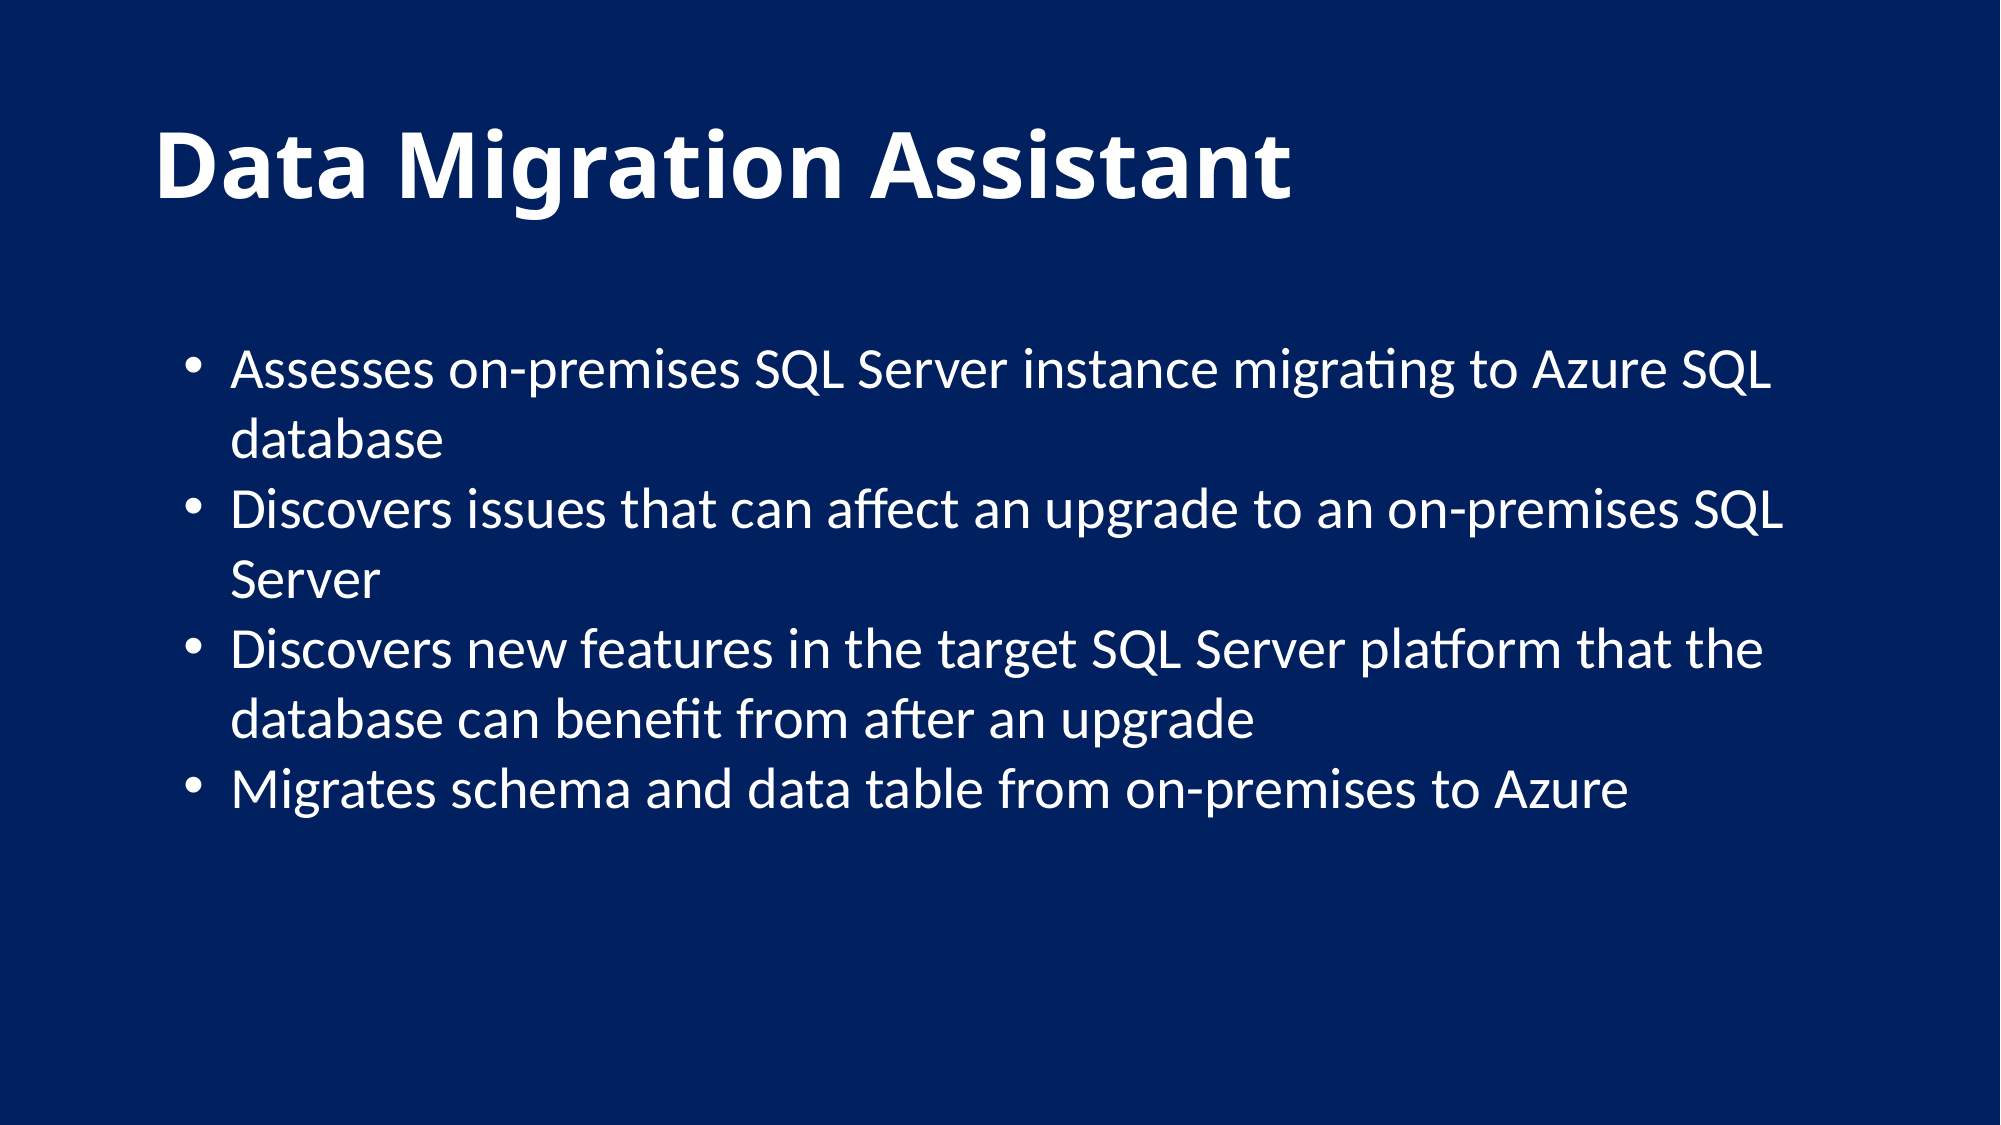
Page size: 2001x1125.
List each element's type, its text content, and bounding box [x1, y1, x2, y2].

text_box Assesses on-premises SQL Server instance migrating to Azure SQL database Discovers issues that can affect an upgrade to an on-premises SQL Server Discovers new features in the target SQL Server platform that the database can benefit from after an upgrade Migrates schema and data table from on-premises to Azure [168, 322, 1863, 828]
title Data Migration Assistant [137, 59, 1863, 278]
